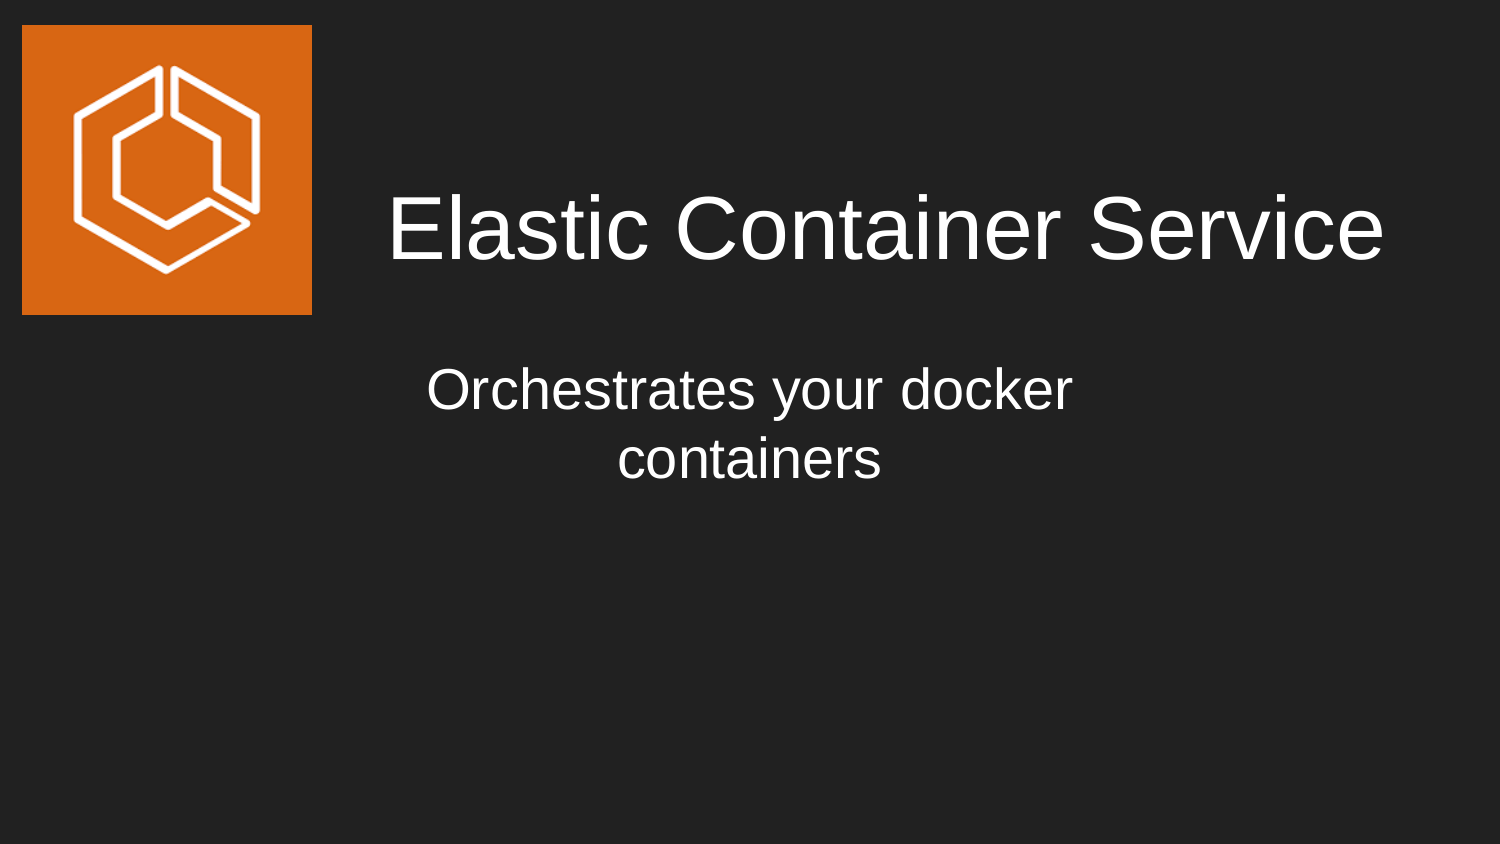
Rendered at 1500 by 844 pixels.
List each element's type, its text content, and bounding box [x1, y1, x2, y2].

picture [22, 25, 312, 315]
title Elastic Container Service [323, 47, 1449, 292]
title Orchestrates your docker containers [323, 336, 1177, 505]
